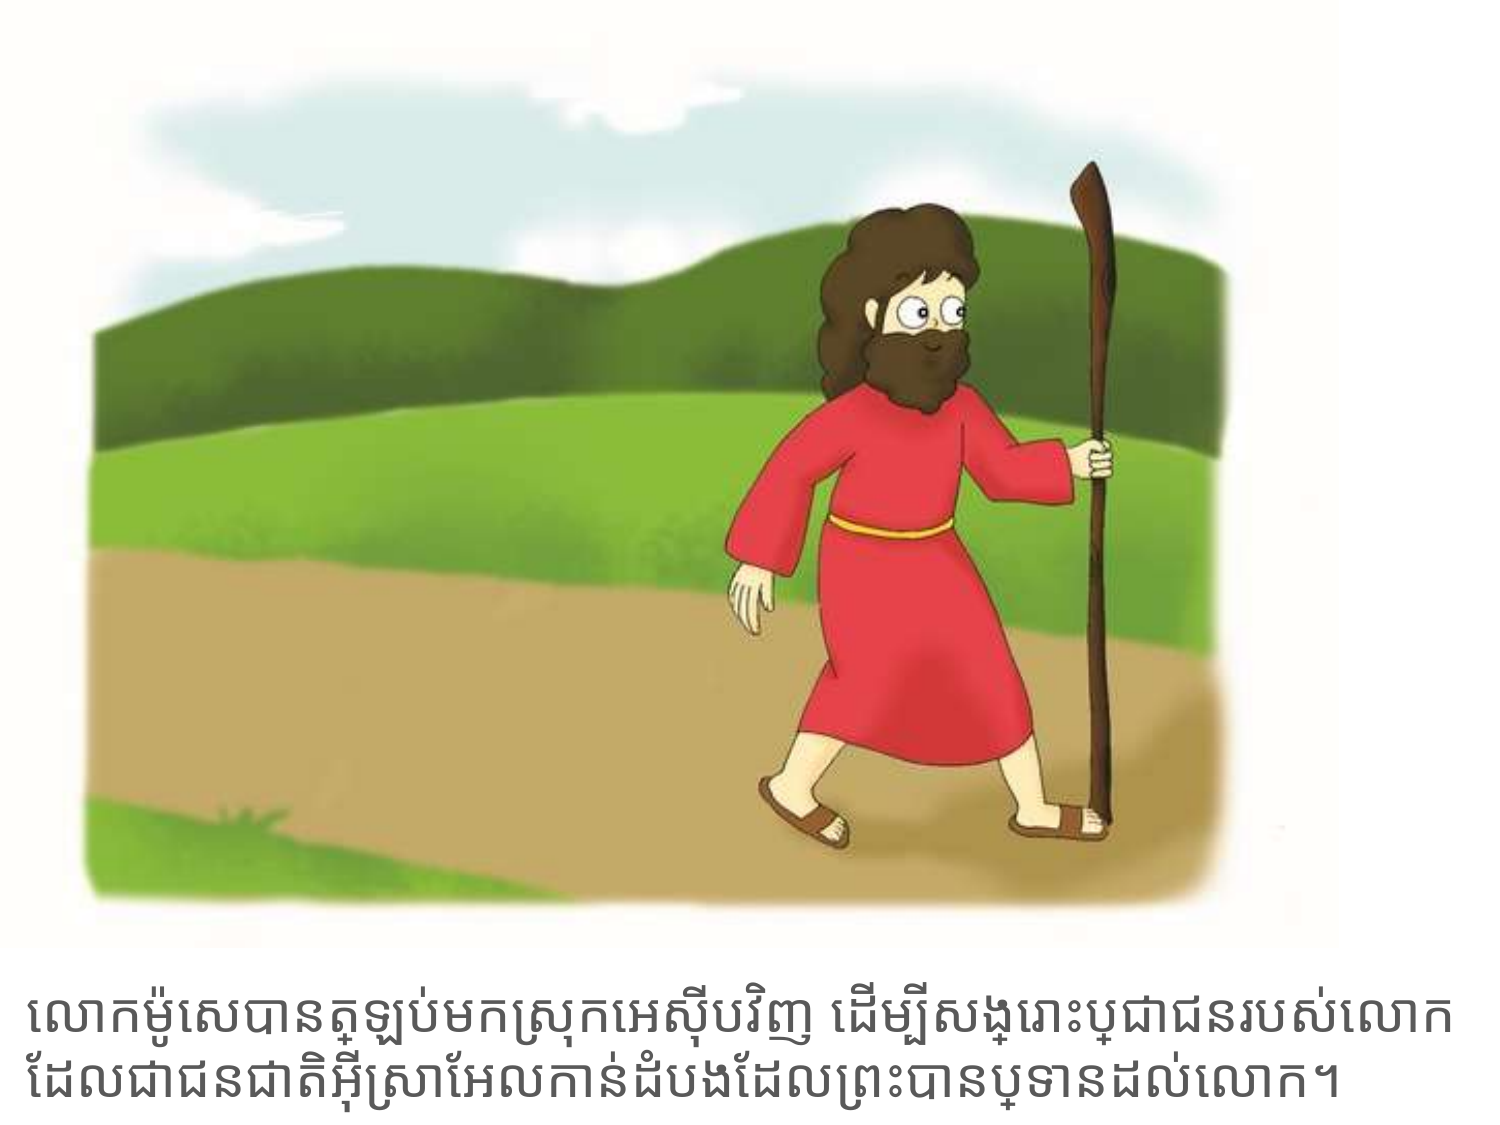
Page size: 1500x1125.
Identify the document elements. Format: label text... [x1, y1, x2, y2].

picture [0, 0, 1339, 948]
text_box លោក​ម៉ូសេ​បាន​ត្រឡប់​មក​ស្រុក​អេស៊ីប​វិញ ដើម្បី​សង្គ្រោះ​ប្រជាជន​របស់​លោក ដែល​ជា​ជន​ជាតិ​អ៊ីស្រាអែល​កាន់​ដំបង​ដែល​ព្រះ​បាន​ប្រទាន​ដល់​លោក។ [11, 971, 1498, 1116]
